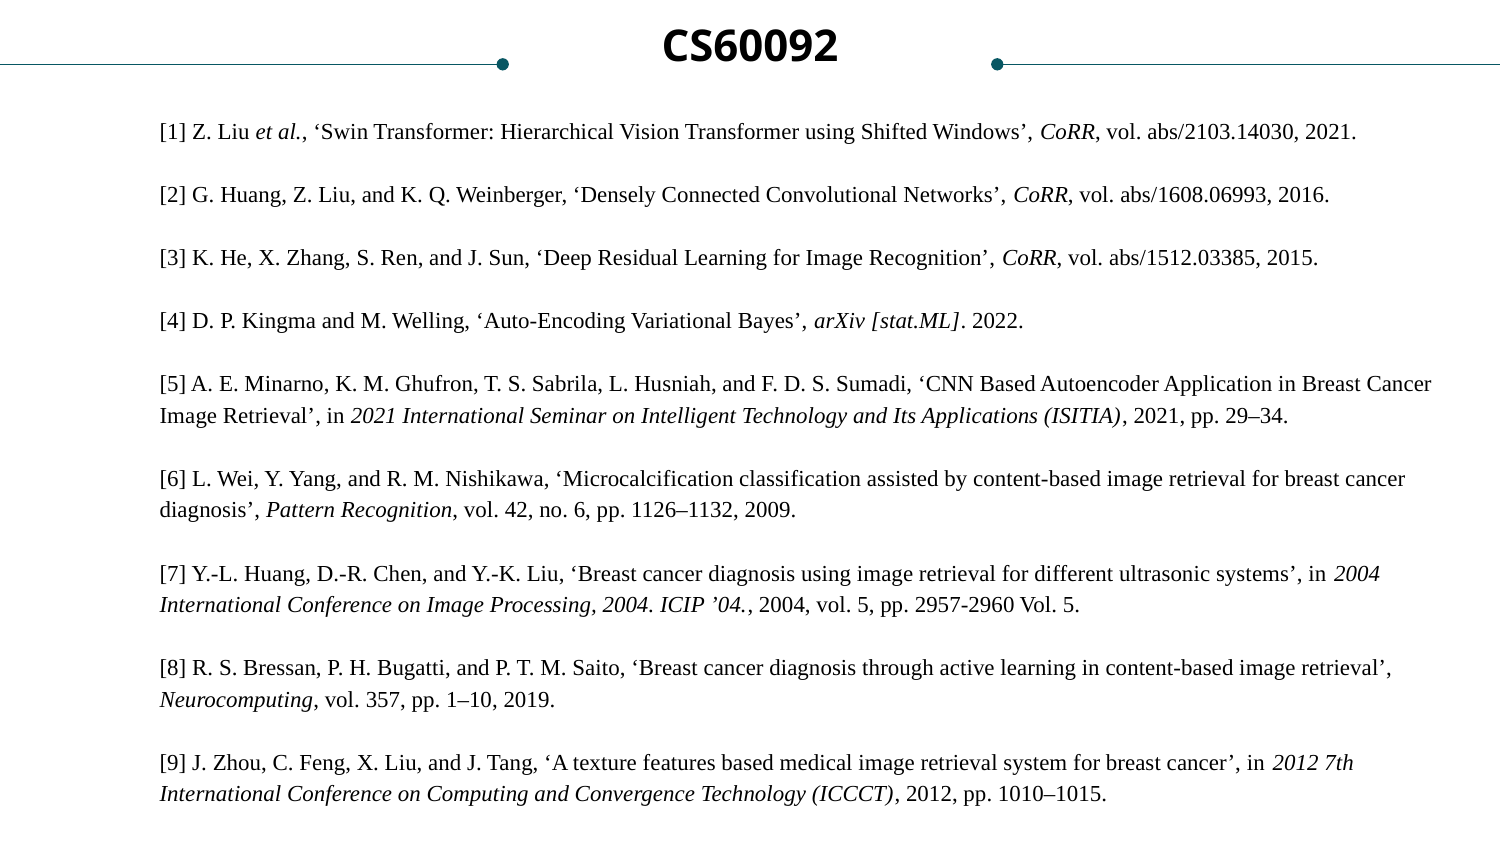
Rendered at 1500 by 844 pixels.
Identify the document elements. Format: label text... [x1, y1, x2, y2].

text_box [1] Z. Liu et al., ‘Swin Transformer: Hierarchical Vision Transformer using Shifted Windows’, CoRR, vol. abs/2103.14030, 2021. [2] G. Huang, Z. Liu, and K. Q. Weinberger, ‘Densely Connected Convolutional Networks’, CoRR, vol. abs/1608.06993, 2016. [3] K. He, X. Zhang, S. Ren, and J. Sun, ‘Deep Residual Learning for Image Recognition’, CoRR, vol. abs/1512.03385, 2015. [4] D. P. Kingma and M. Welling, ‘Auto-Encoding Variational Bayes’, arXiv [stat.ML]. 2022. [5] A. E. Minarno, K. M. Ghufron, T. S. Sabrila, L. Husniah, and F. D. S. Sumadi, ‘CNN Based Autoencoder Application in Breast Cancer Image Retrieval’, in 2021 International Seminar on Intelligent Technology and Its Applications (ISITIA), 2021, pp. 29–34. [6] L. Wei, Y. Yang, and R. M. Nishikawa, ‘Microcalcification classification assisted by content-based image retrieval for breast cancer diagnosis’, Pattern Recognition, vol. 42, no. 6, pp. 1126–1132, 2009. [7] Y.-L. Huang, D.-R. Chen, and Y.-K. Liu, ‘Breast cancer diagnosis using image retrieval for different ultrasonic systems’, in 2004 International Conference on Image Processing, 2004. ICIP ’04., 2004, vol. 5, pp. 2957-2960 Vol. 5. [8] R. S. Bressan, P. H. Bugatti, and P. T. M. Saito, ‘Breast cancer diagnosis through active learning in content-based image retrieval’, Neurocomputing, vol. 357, pp. 1–10, 2019. [9] J. Zhou, C. Feng, X. Liu, and J. Tang, ‘A texture features based medical image retrieval system for breast cancer’, in 2012 7th International Conference on Computing and Convergence Technology (ICCCT), 2012, pp. 1010–1015. [69, 97, 1472, 844]
text_box CS60092 [28, 23, 1472, 124]
